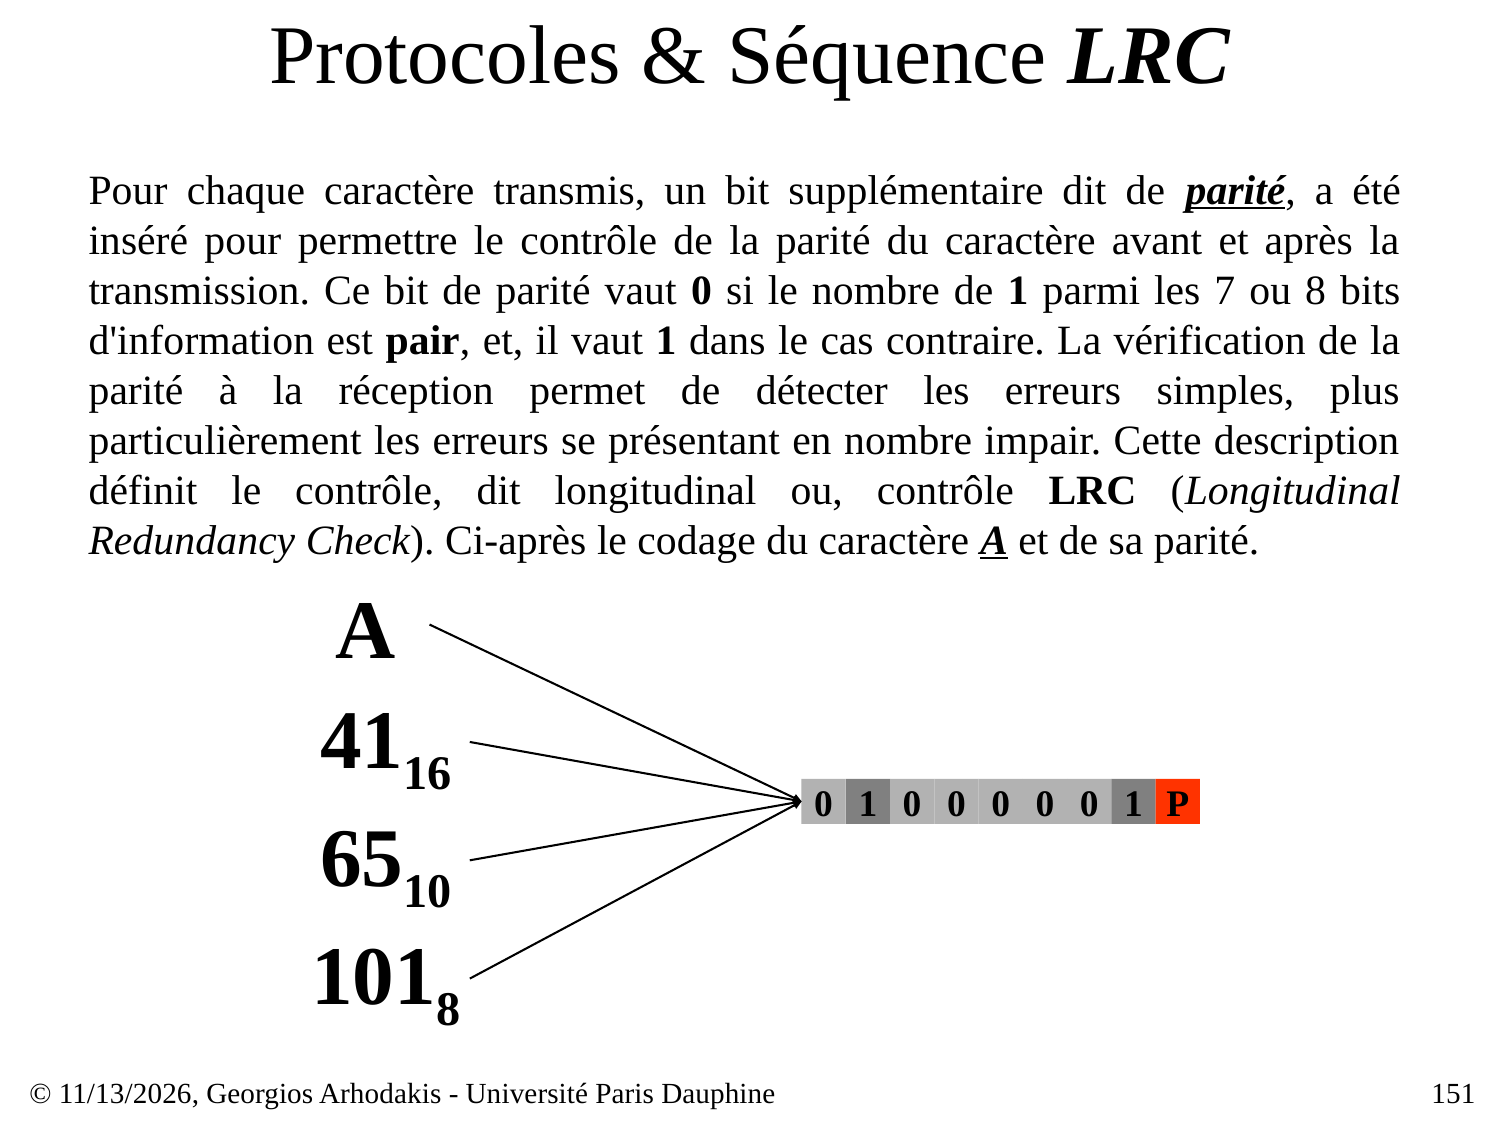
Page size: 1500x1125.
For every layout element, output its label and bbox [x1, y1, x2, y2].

slide_number [1328, 1074, 1476, 1110]
list [88, 43, 1401, 682]
title [111, 0, 1387, 43]
footer [206, 1074, 1093, 1110]
text_box [301, 575, 1200, 1035]
slide_number [29, 1074, 206, 1110]
